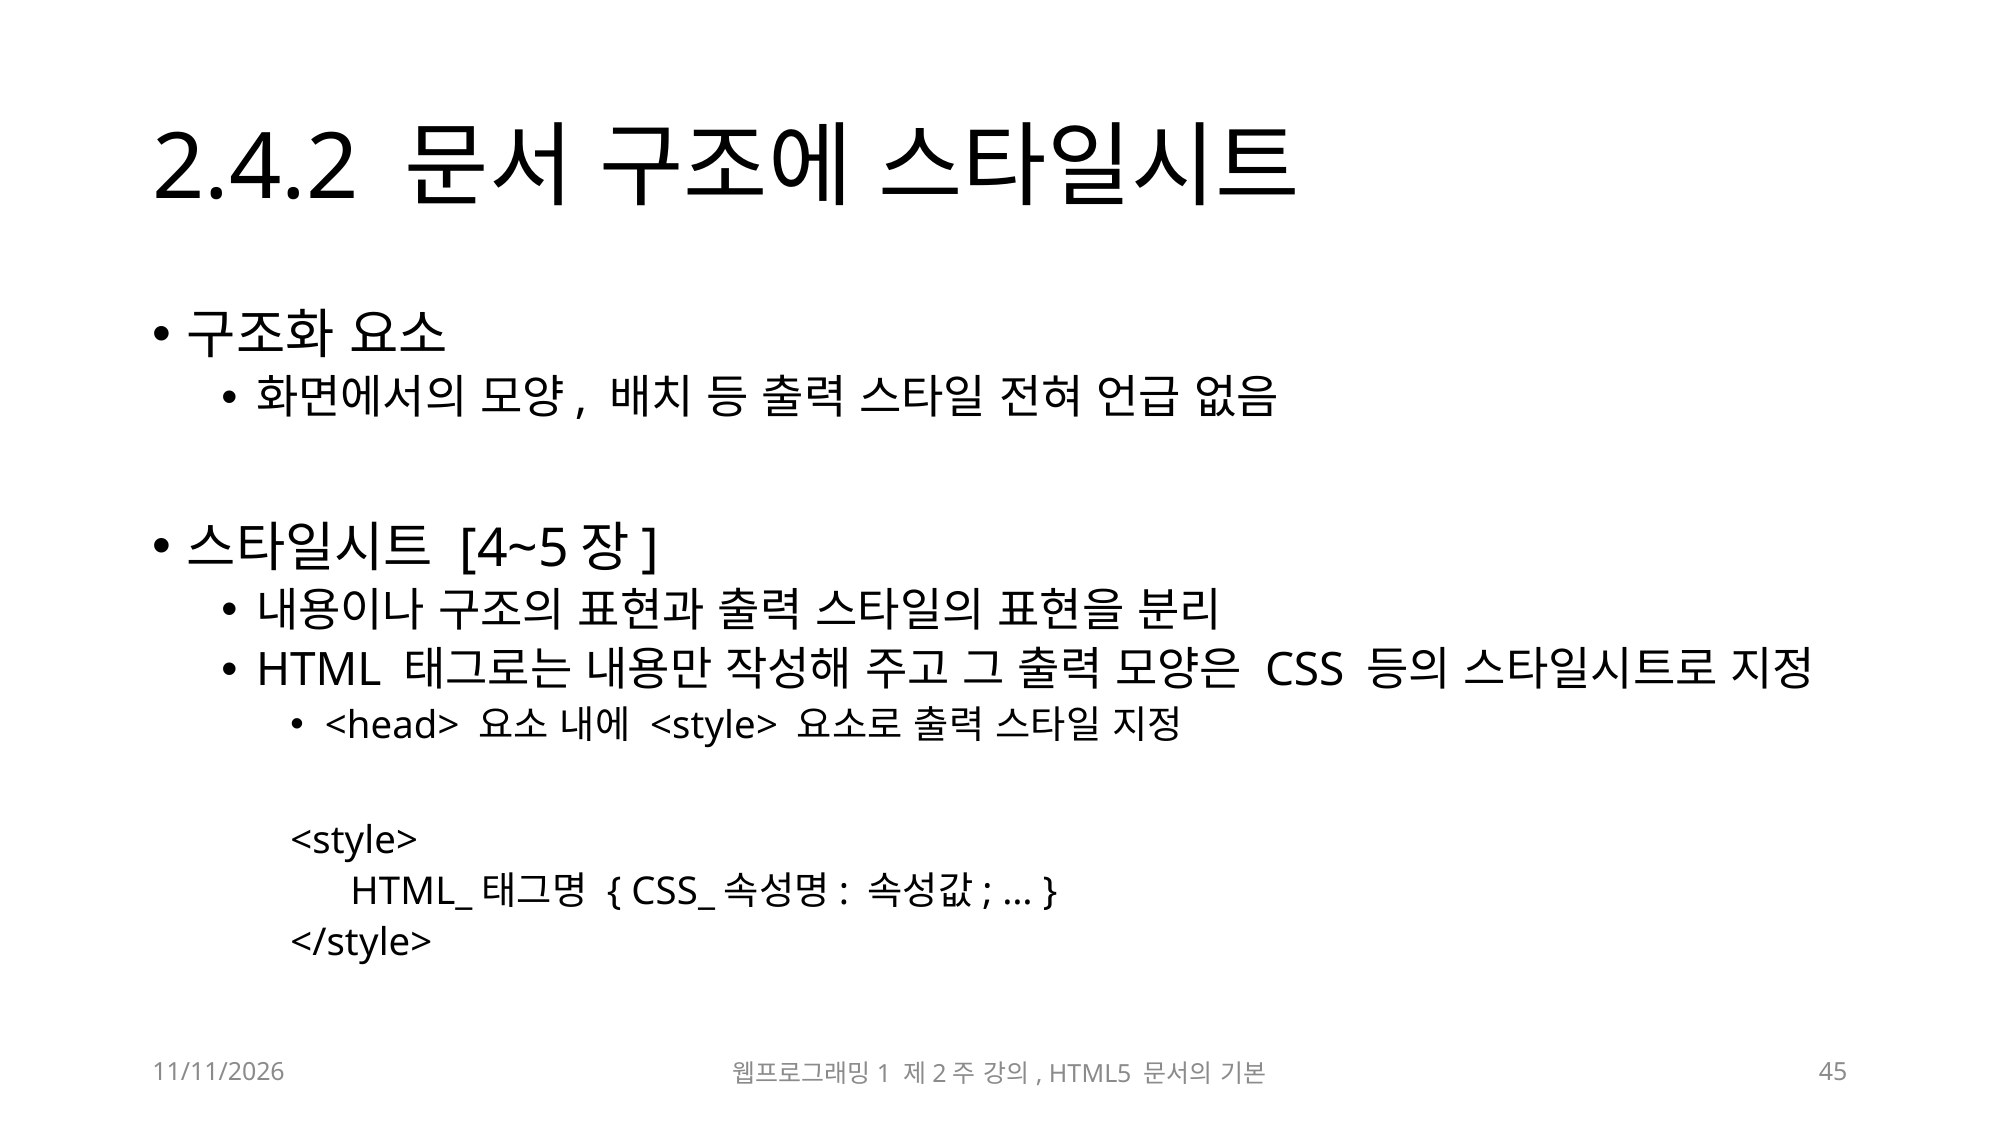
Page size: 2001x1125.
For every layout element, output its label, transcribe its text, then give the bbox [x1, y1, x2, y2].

footer 웹프로그래밍1 제2주 강의, HTML5 문서의 기본 [662, 1042, 1338, 1103]
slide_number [137, 1042, 588, 1103]
slide_number 45 [1412, 1042, 1863, 1103]
list 구조화 요소 화면에서의 모양, 배치 등 출력 스타일 전혀 언급 없음 스타일시트 [4~5장] 내용이나 구조의 표현과 출력 스타일의 표현을 분리 HTML 태그로는 내용만 작성해 주고 그 출력 모양은 CSS 등의 스타일시트로 지정 <head> 요소 내에 <style> 요소로 출력 스타일 지정 <style> HTML_태그명 { CSS_속성명: 속성값; … } </style> [137, 299, 1863, 1014]
title 2.4.2 문서 구조에 스타일시트 [137, 59, 1863, 278]
